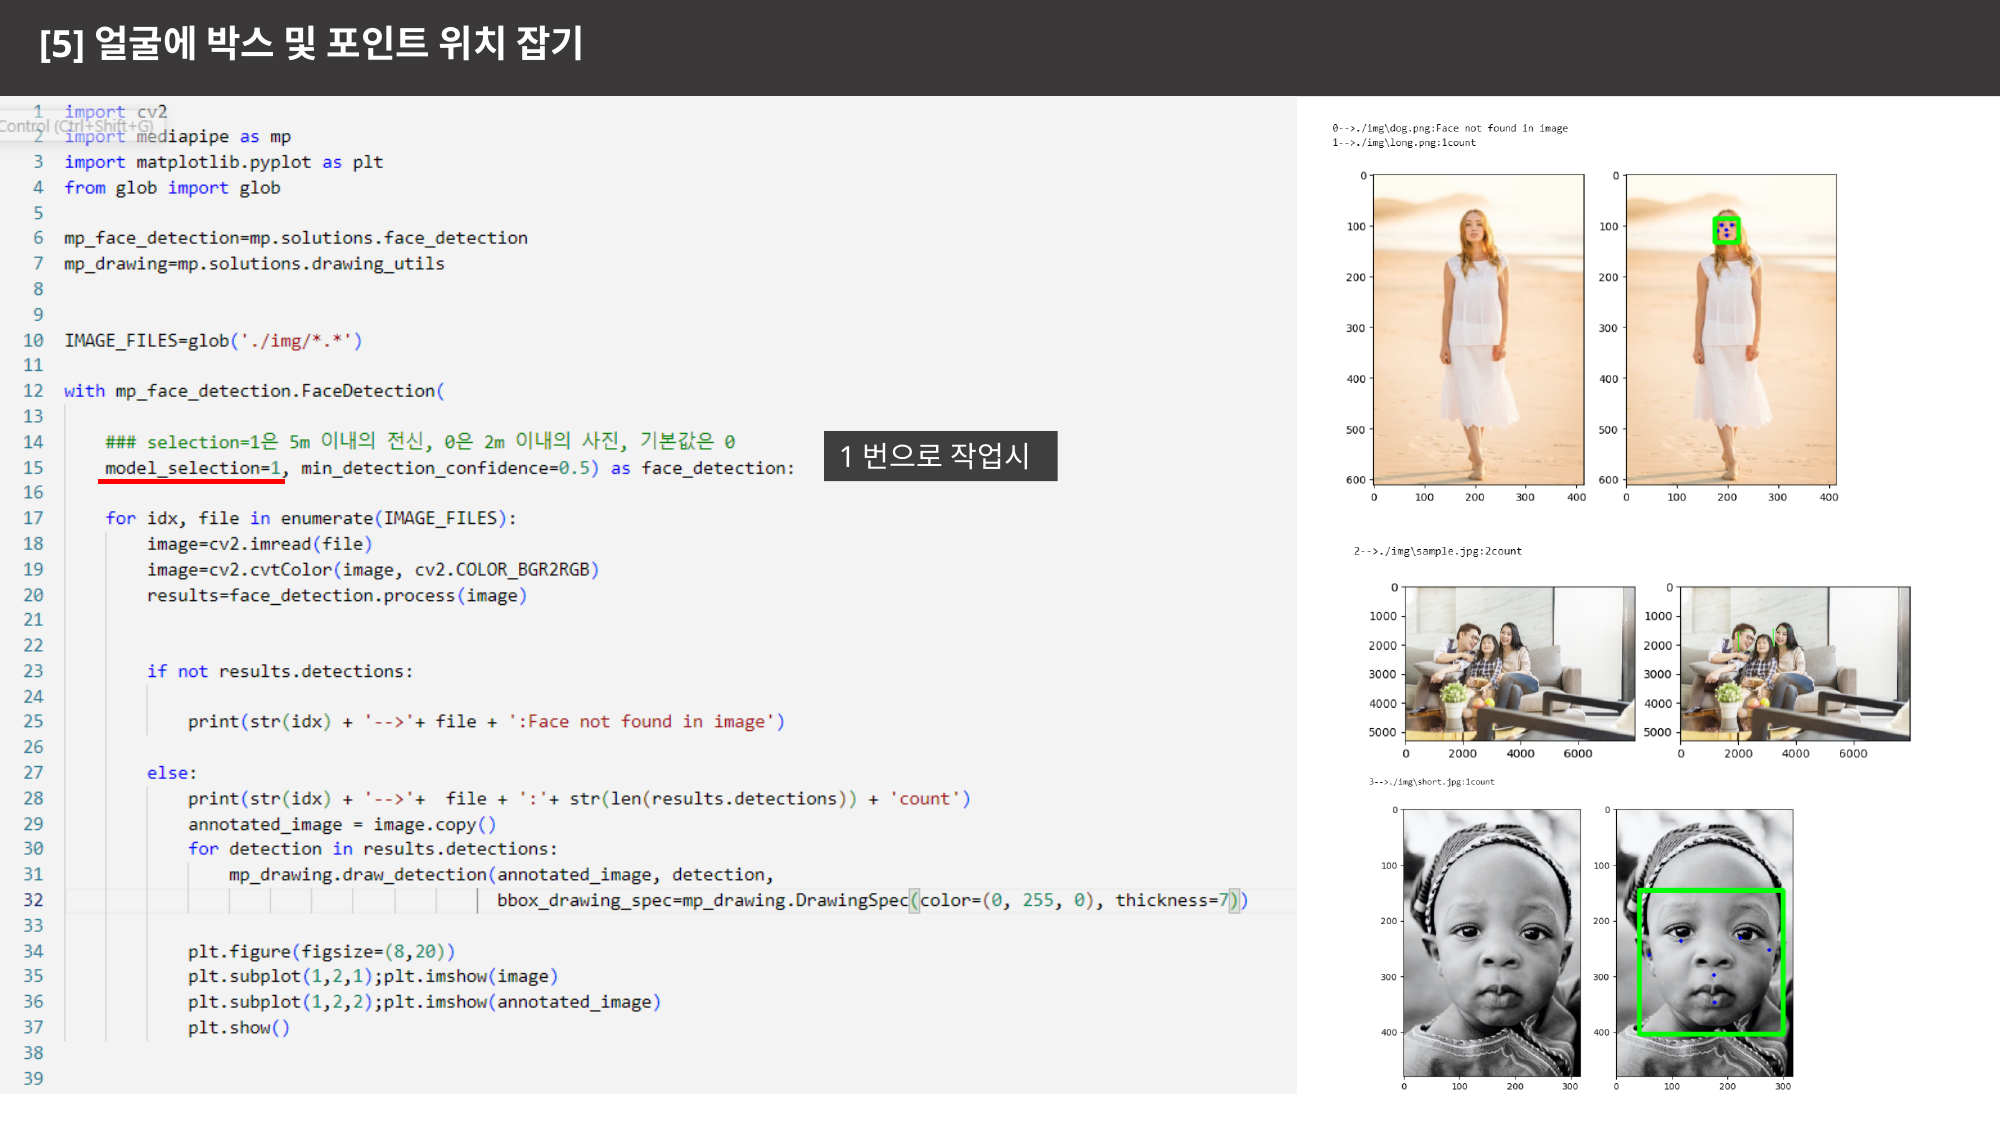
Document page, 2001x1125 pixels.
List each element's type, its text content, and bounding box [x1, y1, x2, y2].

picture [0, 95, 1297, 1094]
text_box [0, 0, 2000, 97]
text_box [5]얼굴에 박스 및 포인트 위치 잡기 [24, 12, 663, 73]
picture [1324, 121, 1849, 516]
picture [1344, 540, 1919, 1110]
